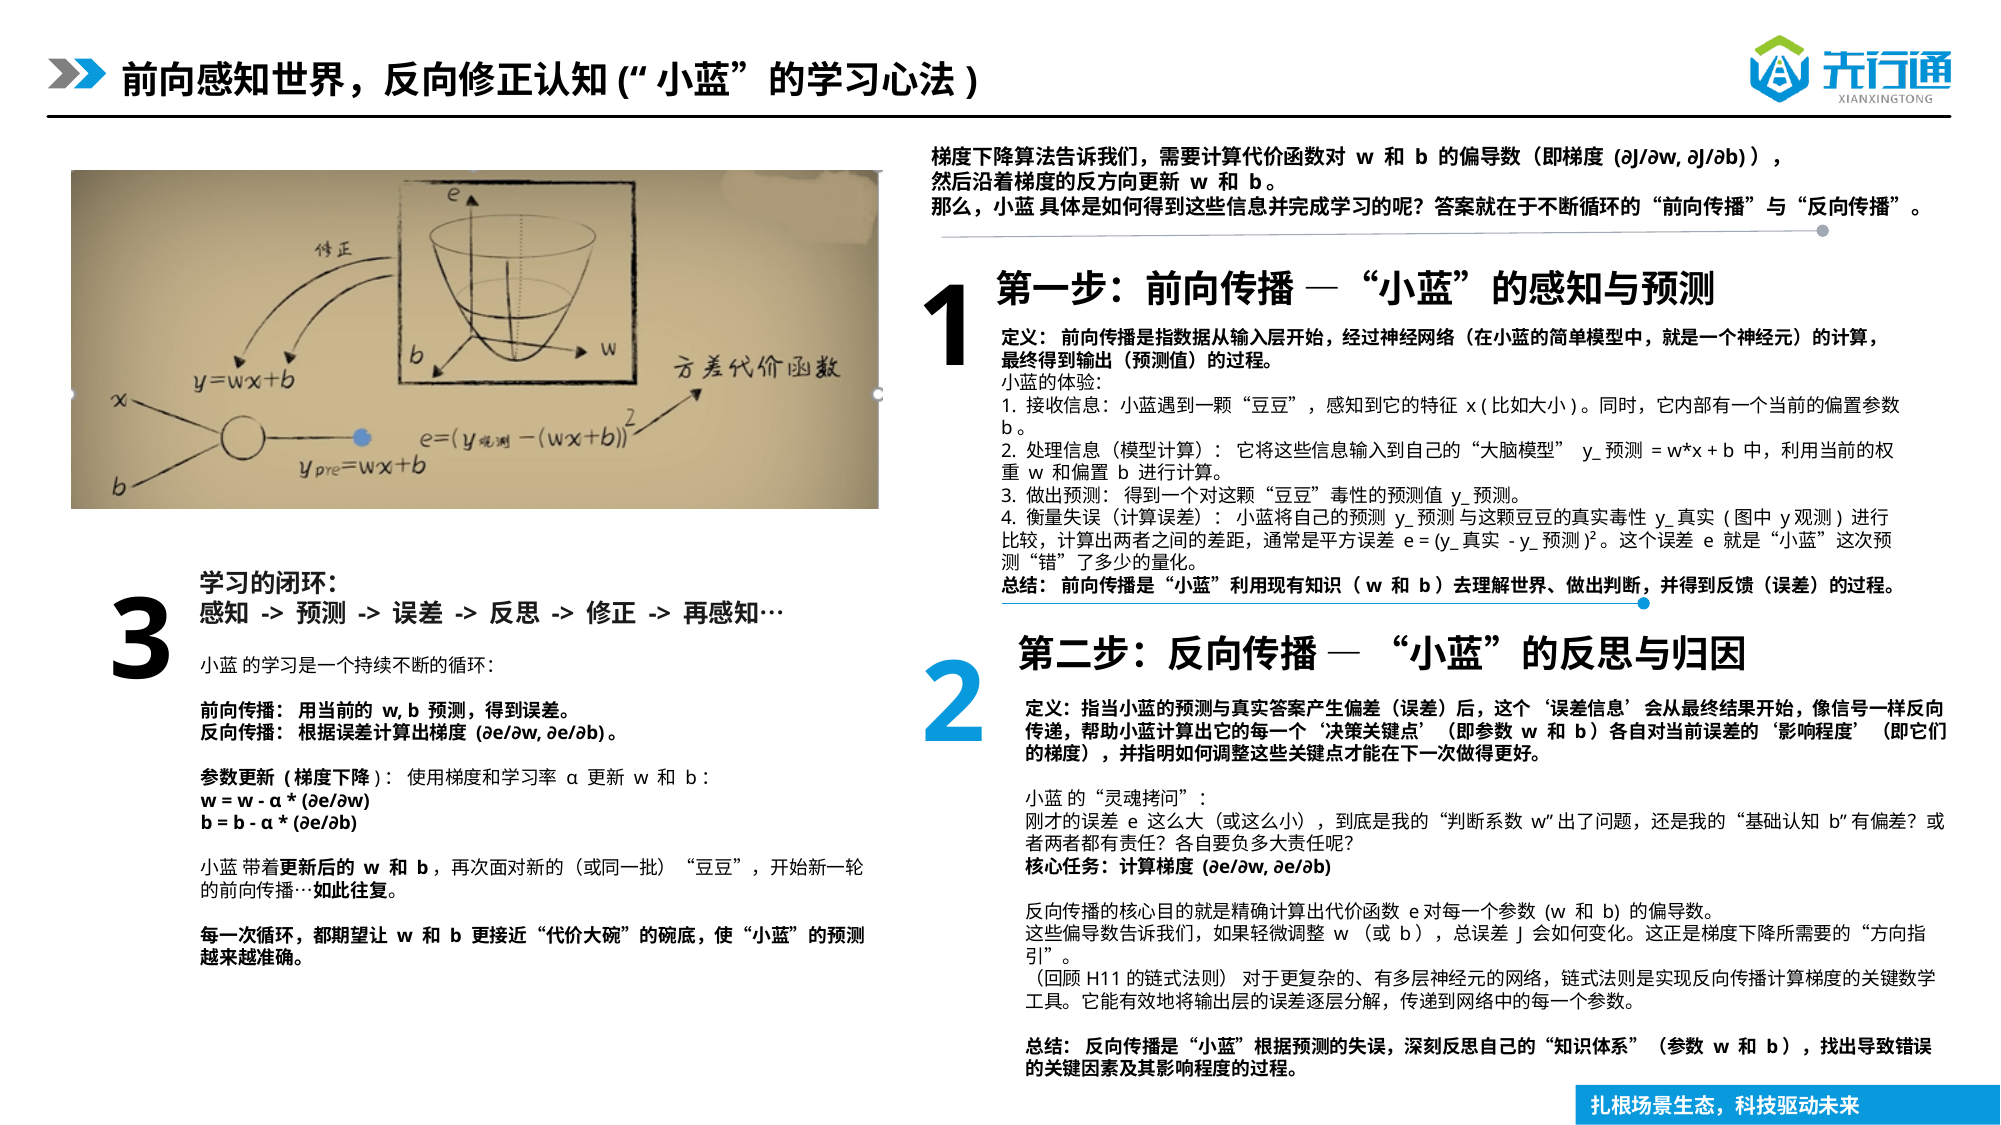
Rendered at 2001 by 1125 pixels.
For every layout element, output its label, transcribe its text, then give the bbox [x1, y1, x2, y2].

text_box 梯度下降算法告诉我们，需要计算代价函数对 w 和 b 的偏导数（即梯度 (∂J/∂w, ∂J/∂b)）， 然后沿着梯度的反方向更新 w 和 b。 那么，小蓝 具体是如何得到这些信息并完成学习的呢？答案就在于不断循环的“前向传播”与“反向传播”。 [916, 136, 1972, 278]
text_box 3 [83, 557, 200, 709]
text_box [941, 230, 1823, 238]
text_box 小蓝 的学习是一个持续不断的循环： 前向传播： 用当前的 w, b 预测，得到误差。 反向传播： 根据误差计算出梯度 (∂e/∂w, ∂e/∂b)。 参数更新 (梯度下降)： 使用梯度和学习率 α 更新 w 和 b： w = w - α * (∂e/∂w) b = b - α * (∂e/∂b) 小蓝 带着更新后的 w 和 b，再次面对新的（或同一批）“豆豆”，开始新一轮的前向传播…如此往复。 每一次循环，都期望让 w 和 b 更接近“代价大碗”的碗底，使“小蓝”的预测越来越准确。 [185, 645, 869, 969]
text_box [869, 240, 1963, 1077]
title 前向感知世界，反向修正认知(“小蓝”的学习心法) [106, 37, 1957, 105]
text_box 学习的闭环： 感知 -> 预测 -> 误差 -> 反思 -> 修正 -> 再感知… [183, 557, 821, 636]
picture [70, 170, 883, 509]
